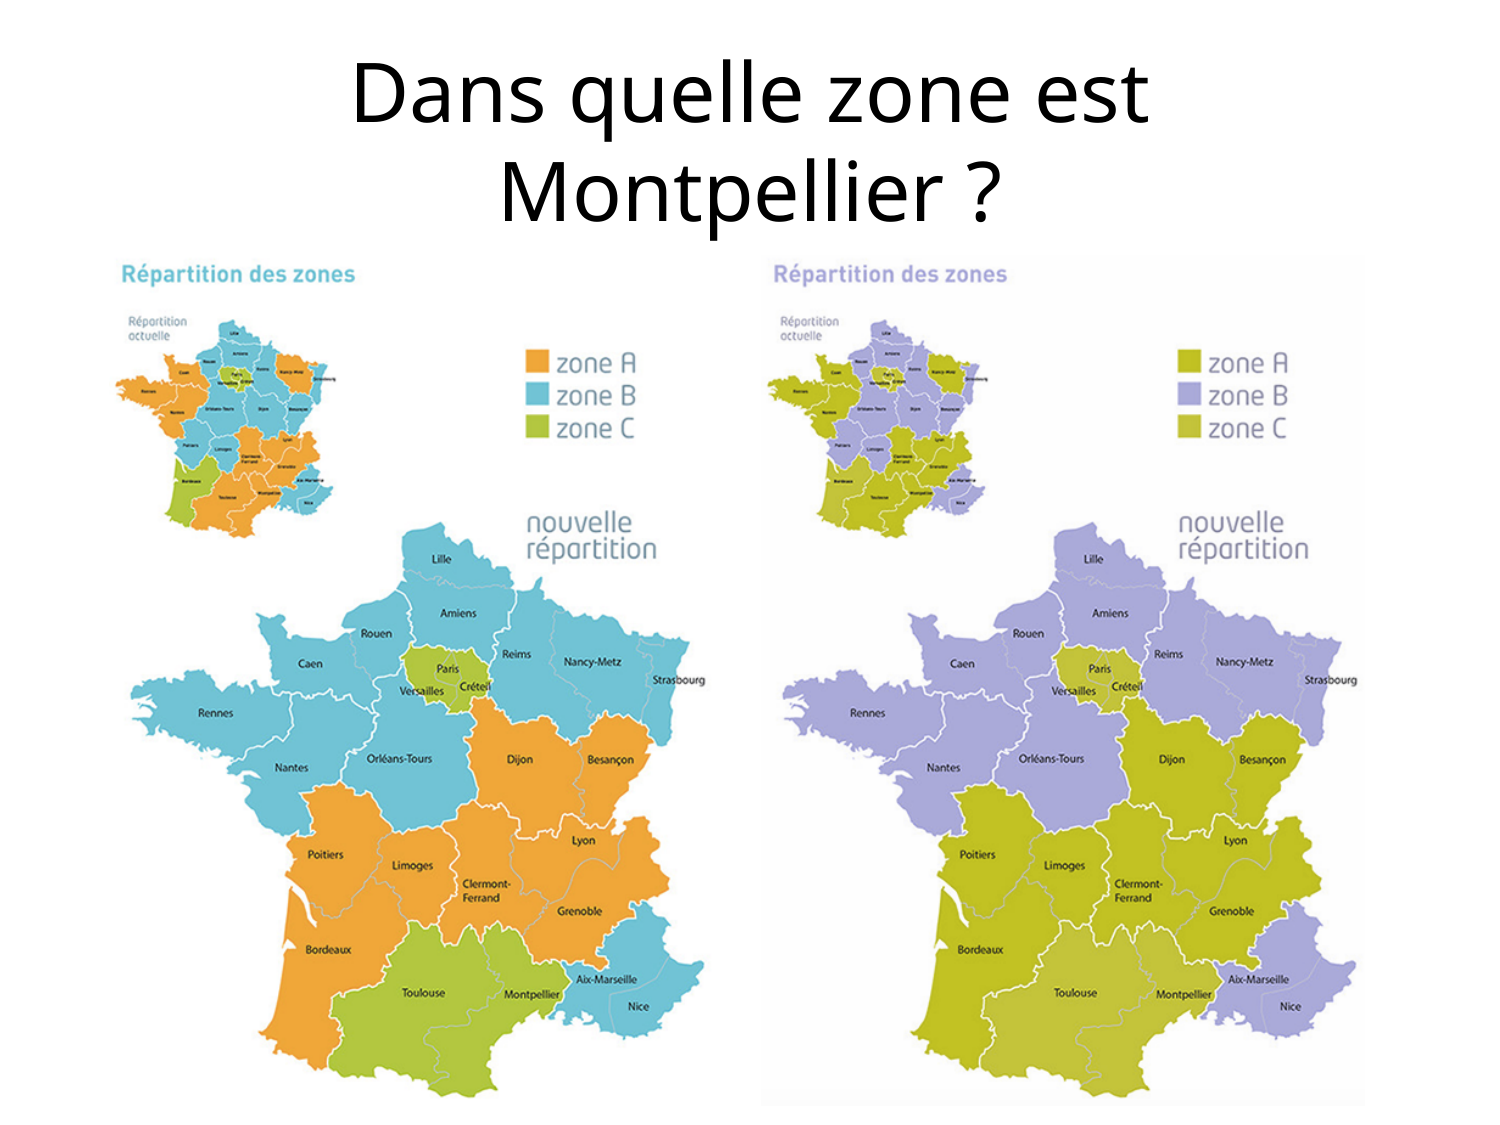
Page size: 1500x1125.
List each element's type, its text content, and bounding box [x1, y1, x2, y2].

picture [761, 255, 1365, 1107]
picture [109, 255, 713, 1107]
title Dans quelle zone est Montpellier ? [75, 45, 1425, 233]
